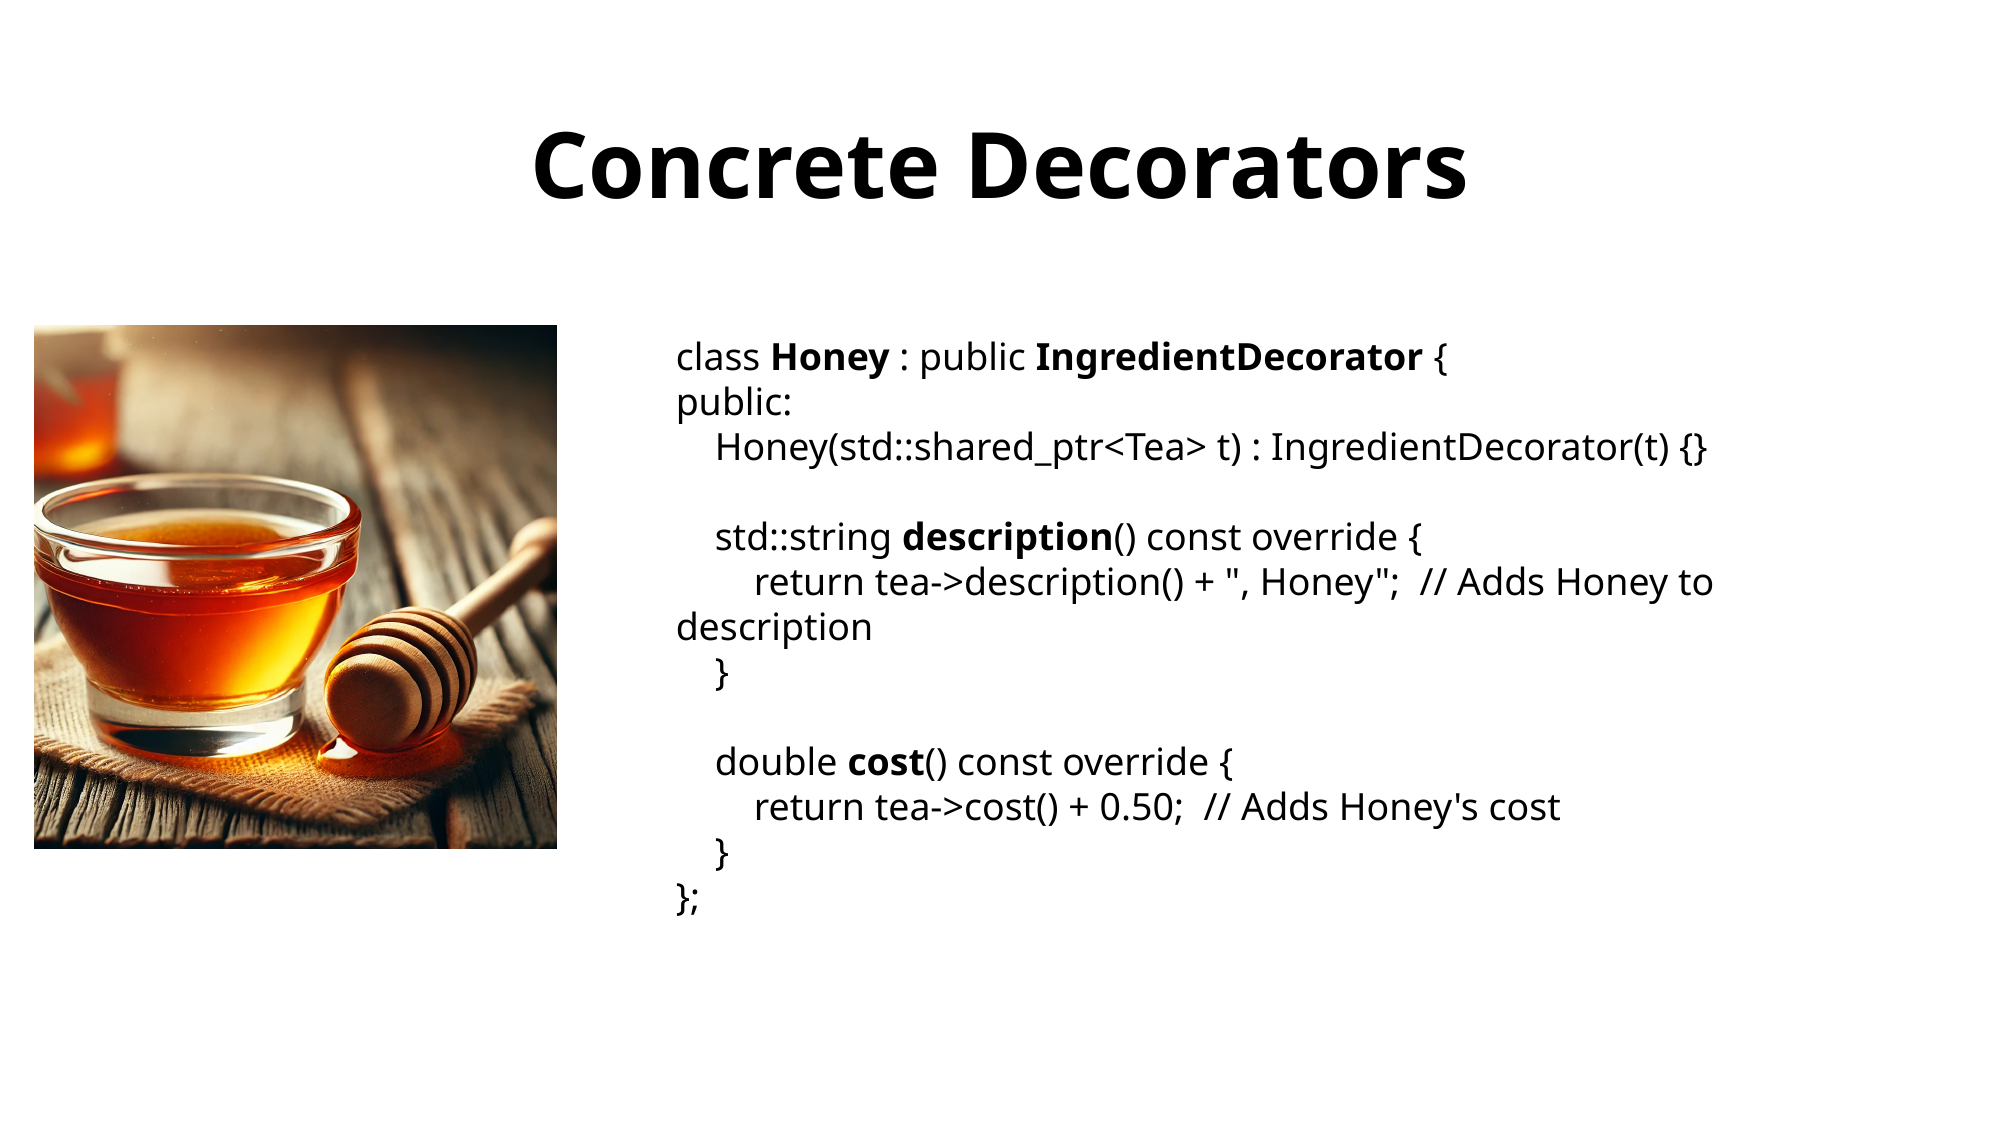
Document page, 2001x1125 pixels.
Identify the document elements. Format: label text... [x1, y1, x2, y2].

text_box class Honey : public IngredientDecorator { public: Honey(std::shared_ptr<Tea> t) : IngredientDecorator(t) {} std::string description() const override { return tea->description() + ", Honey"; // Adds Honey to description } double cost() const override { return tea->cost() + 0.50; // Adds Honey's cost } }; [661, 325, 1888, 926]
picture [33, 325, 558, 850]
title Concrete Decorators [137, 59, 1863, 278]
